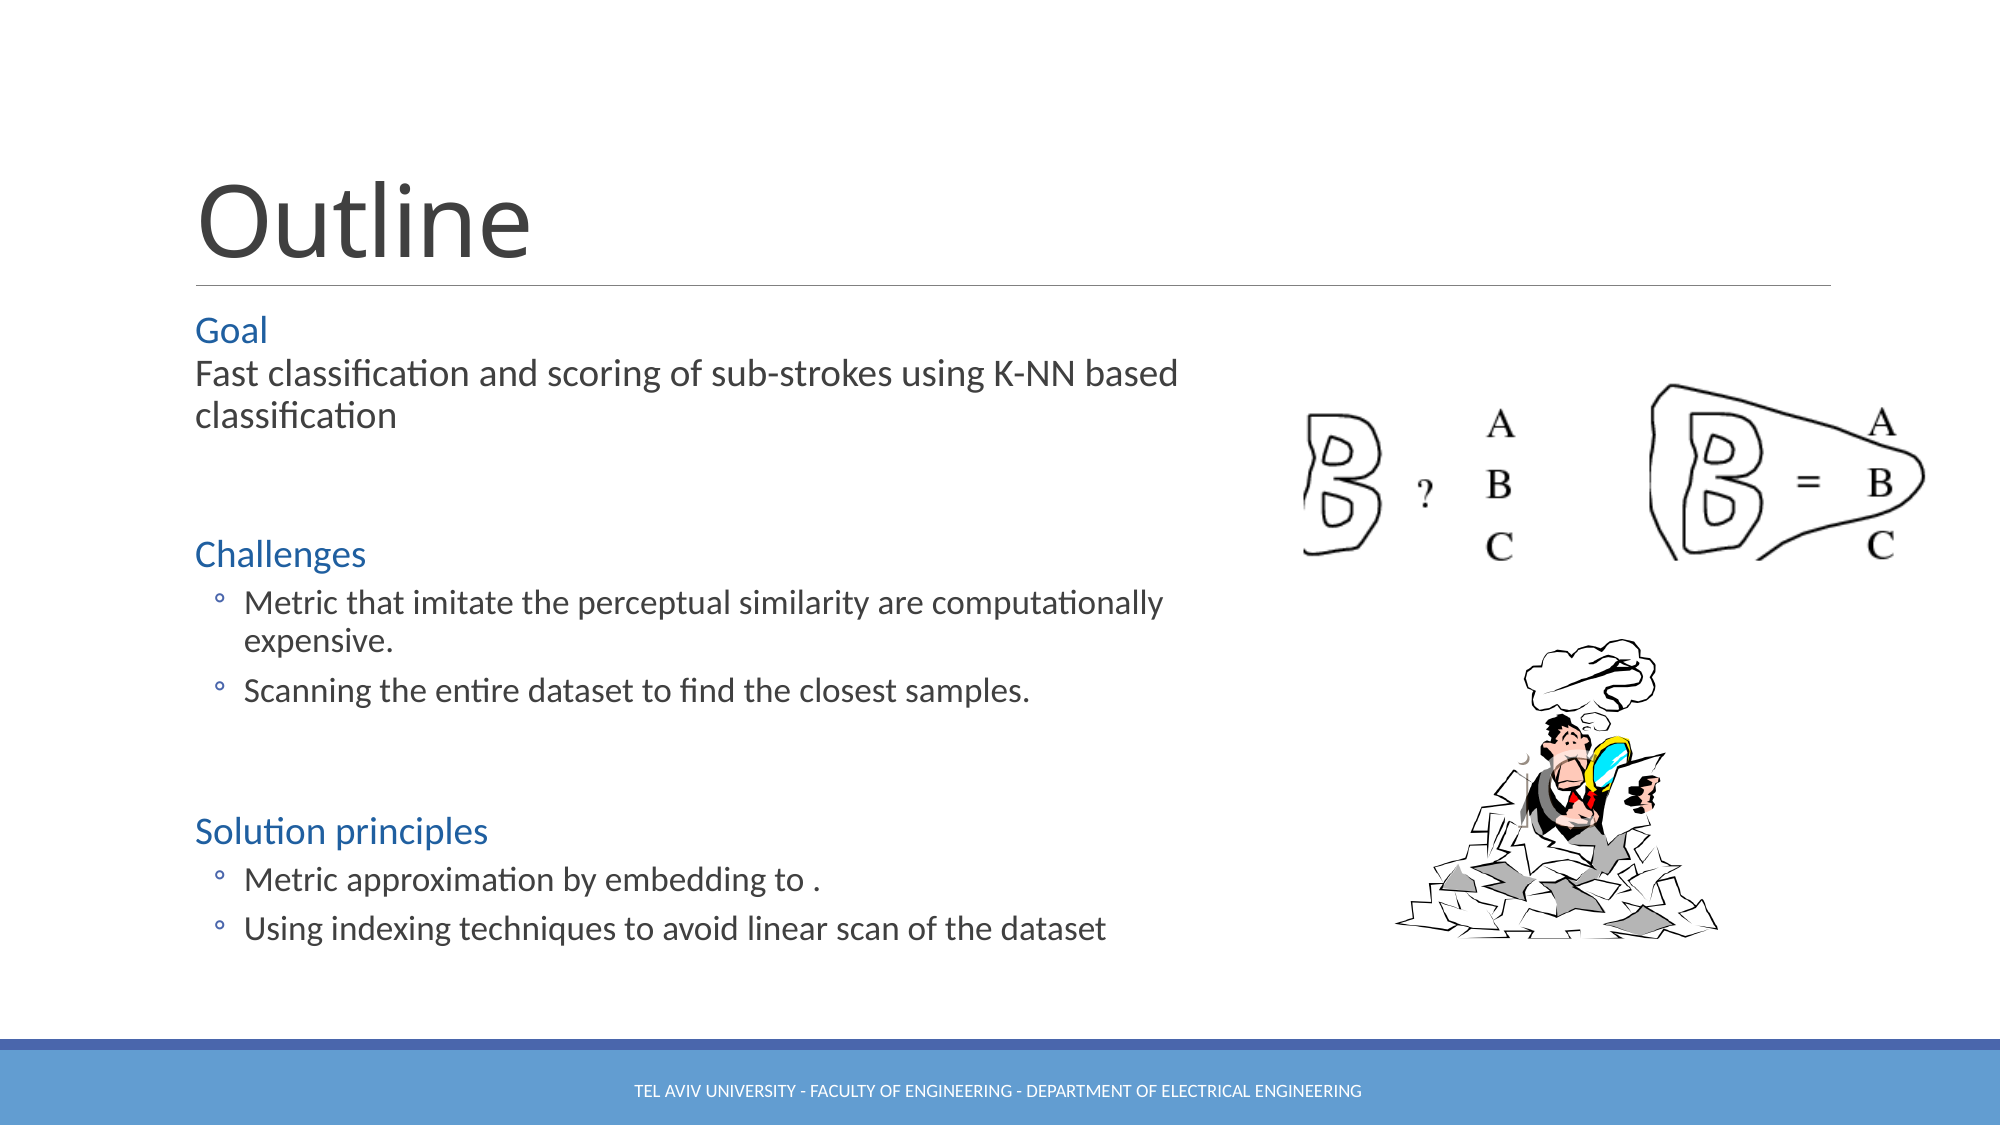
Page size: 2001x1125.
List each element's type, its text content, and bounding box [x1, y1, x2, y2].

picture [1393, 639, 1719, 939]
title Outline [180, 47, 1830, 285]
footer Tel Aviv University - Faculty of Engineering - Department of Electrical Engineering [604, 1059, 1396, 1120]
picture [1630, 308, 1945, 623]
picture [1285, 308, 1599, 623]
